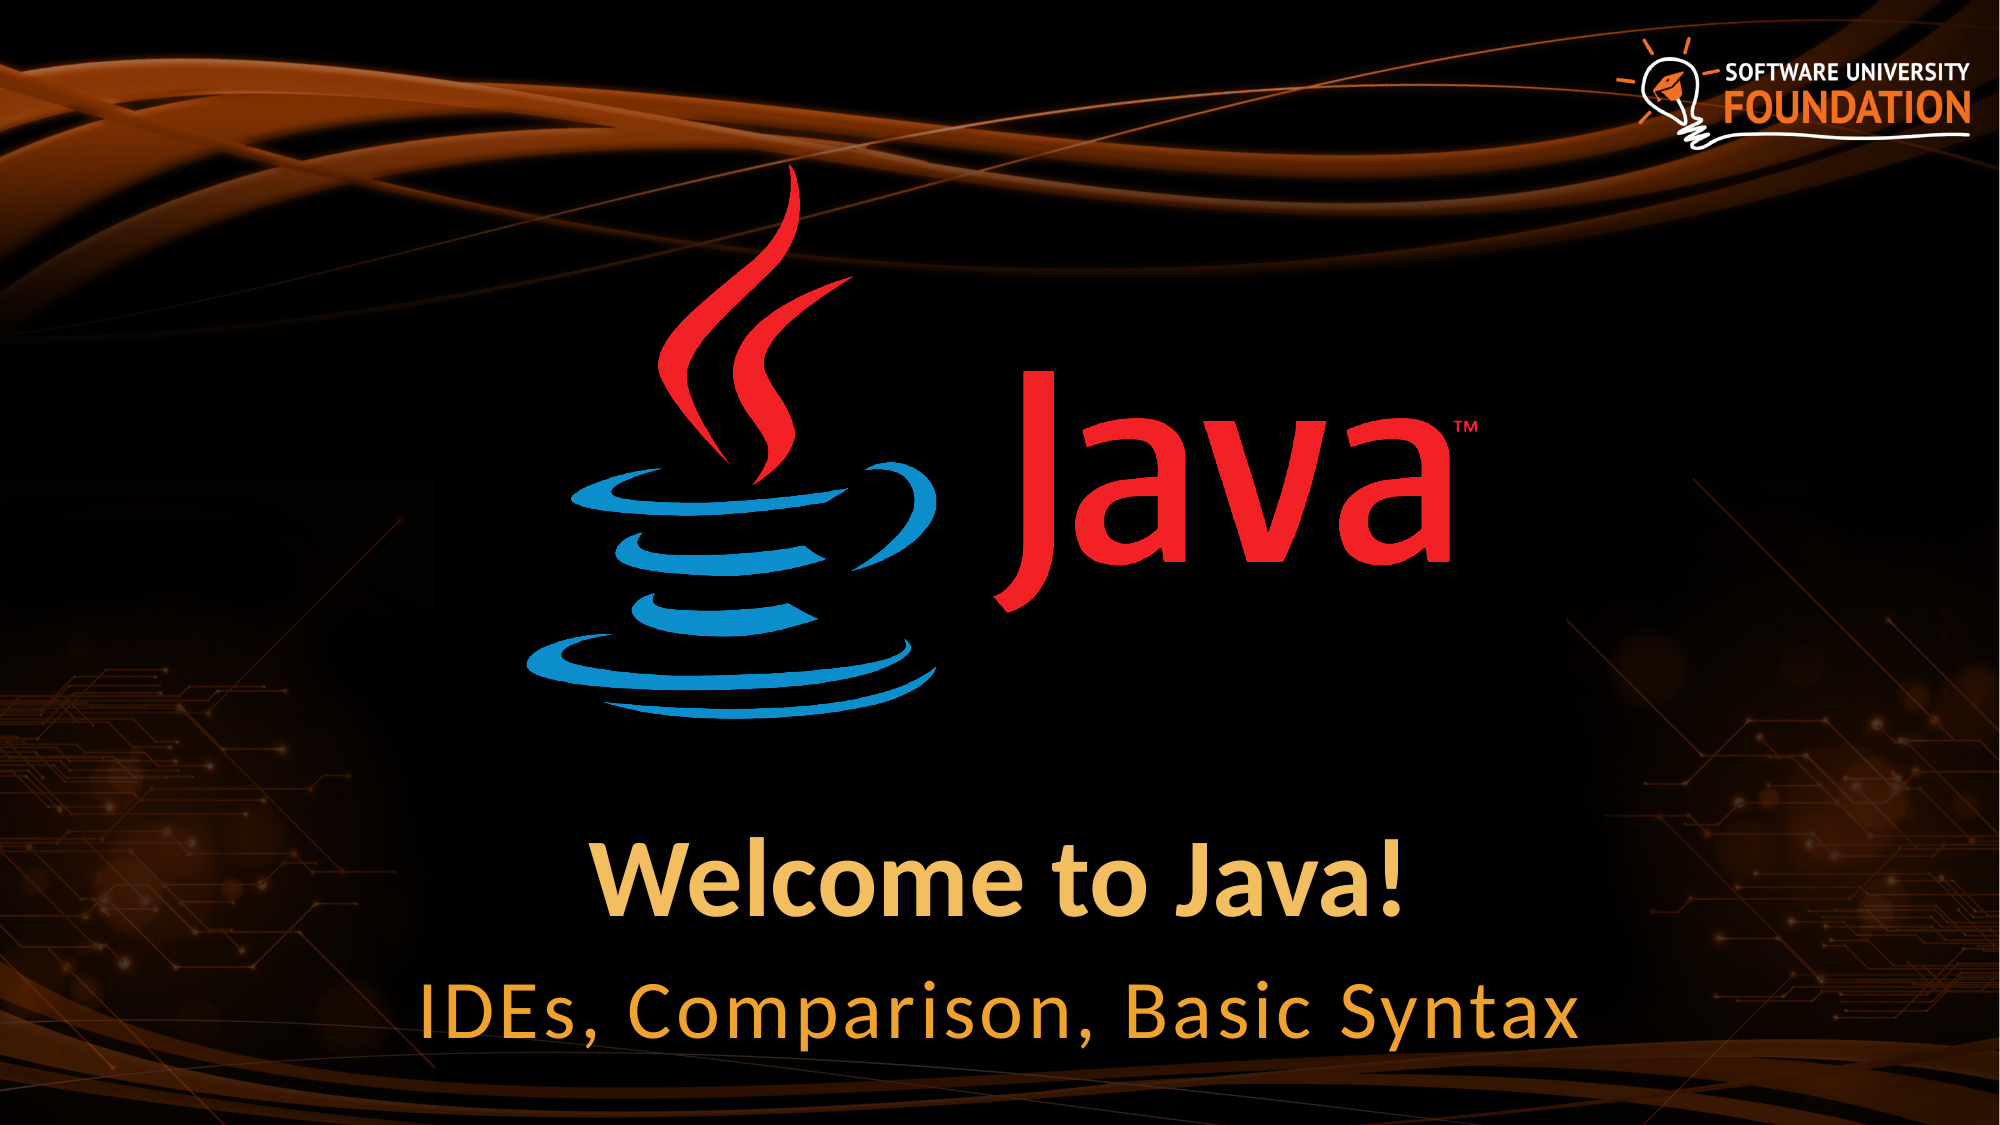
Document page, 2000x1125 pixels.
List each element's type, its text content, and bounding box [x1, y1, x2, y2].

picture [0, 0, 2000, 1125]
list IDEs, Comparison, Basic Syntax [266, 944, 1733, 1062]
title Welcome to Java! [266, 812, 1733, 944]
